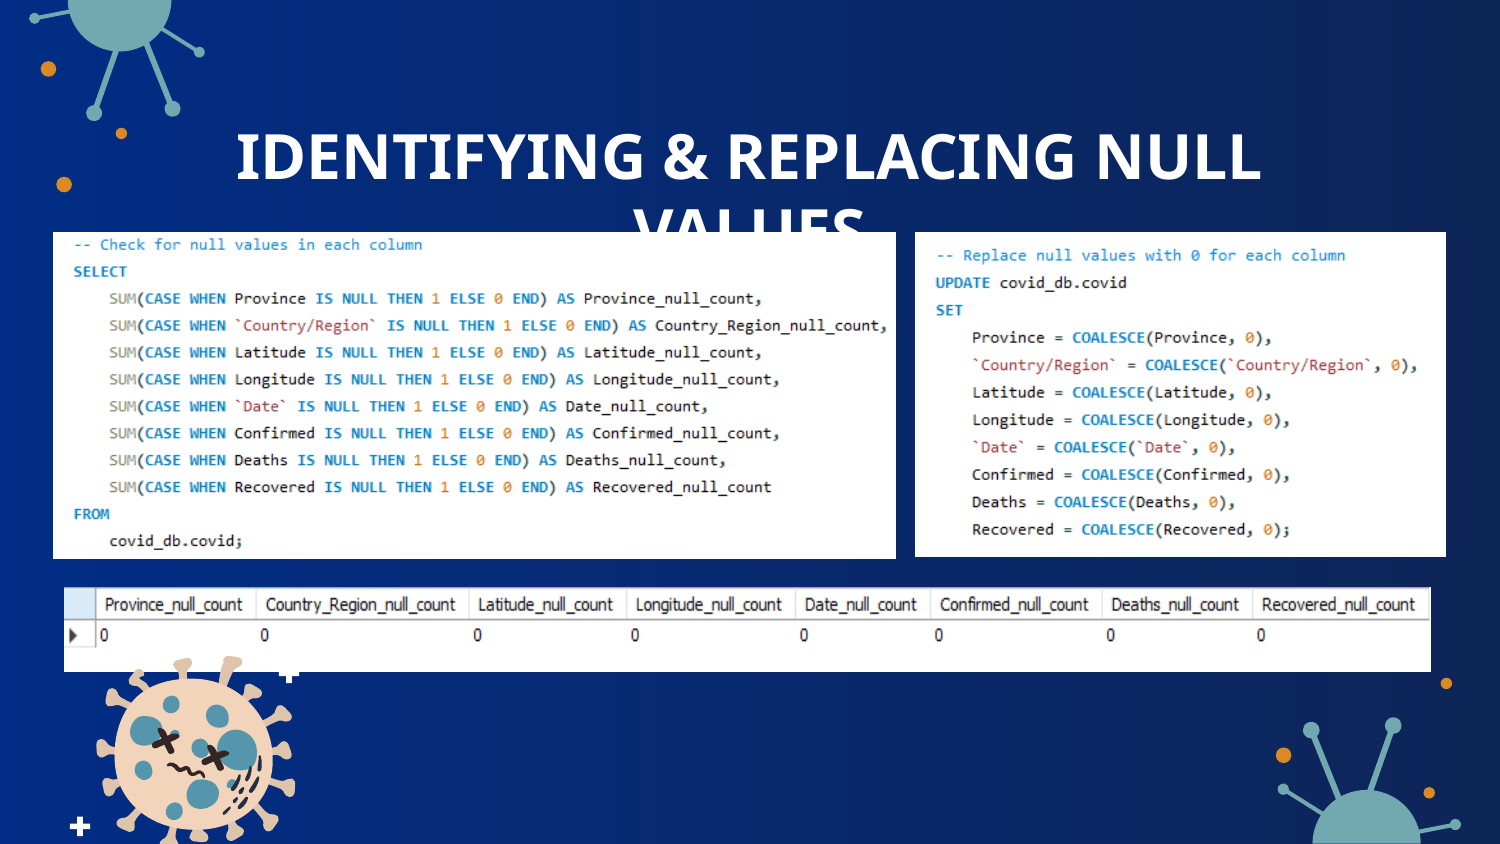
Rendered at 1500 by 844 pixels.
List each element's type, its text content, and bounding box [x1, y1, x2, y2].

picture [52, 232, 897, 560]
picture [914, 232, 1446, 557]
picture [64, 586, 1432, 672]
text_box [69, 653, 300, 844]
title IDENTIFYING & REPLACING NULL VALUES [116, 102, 1383, 197]
